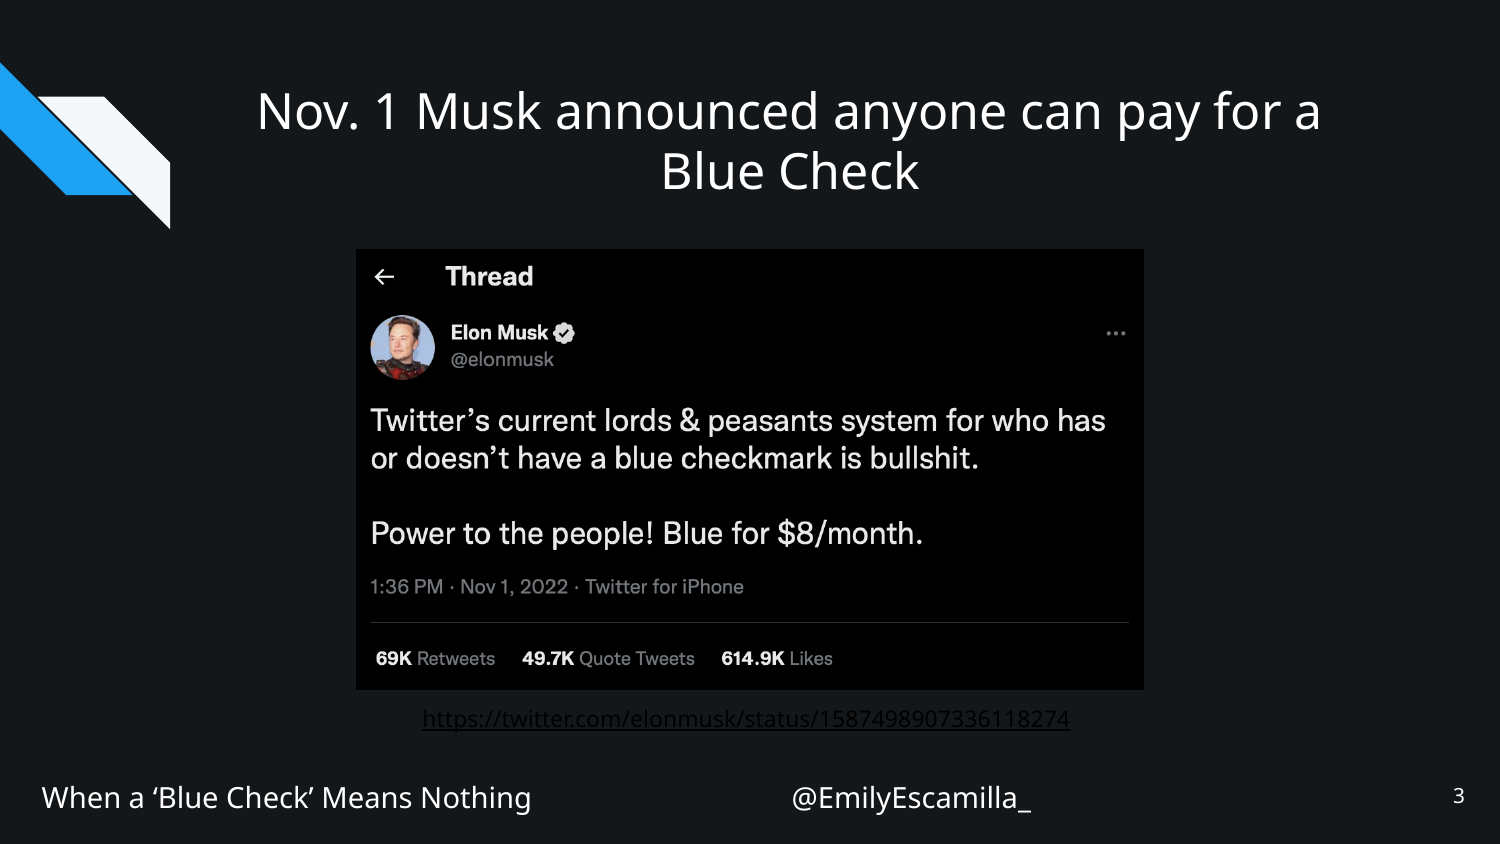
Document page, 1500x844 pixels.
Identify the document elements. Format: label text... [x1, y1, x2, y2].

text_box https://twitter.com/elonmusk/status/1587498907336118274 [326, 689, 1174, 751]
picture [355, 249, 1144, 690]
title Nov. 1 Musk announced anyone can pay for a Blue Check [212, 64, 1368, 215]
slide_number ‹#› [1389, 764, 1480, 830]
